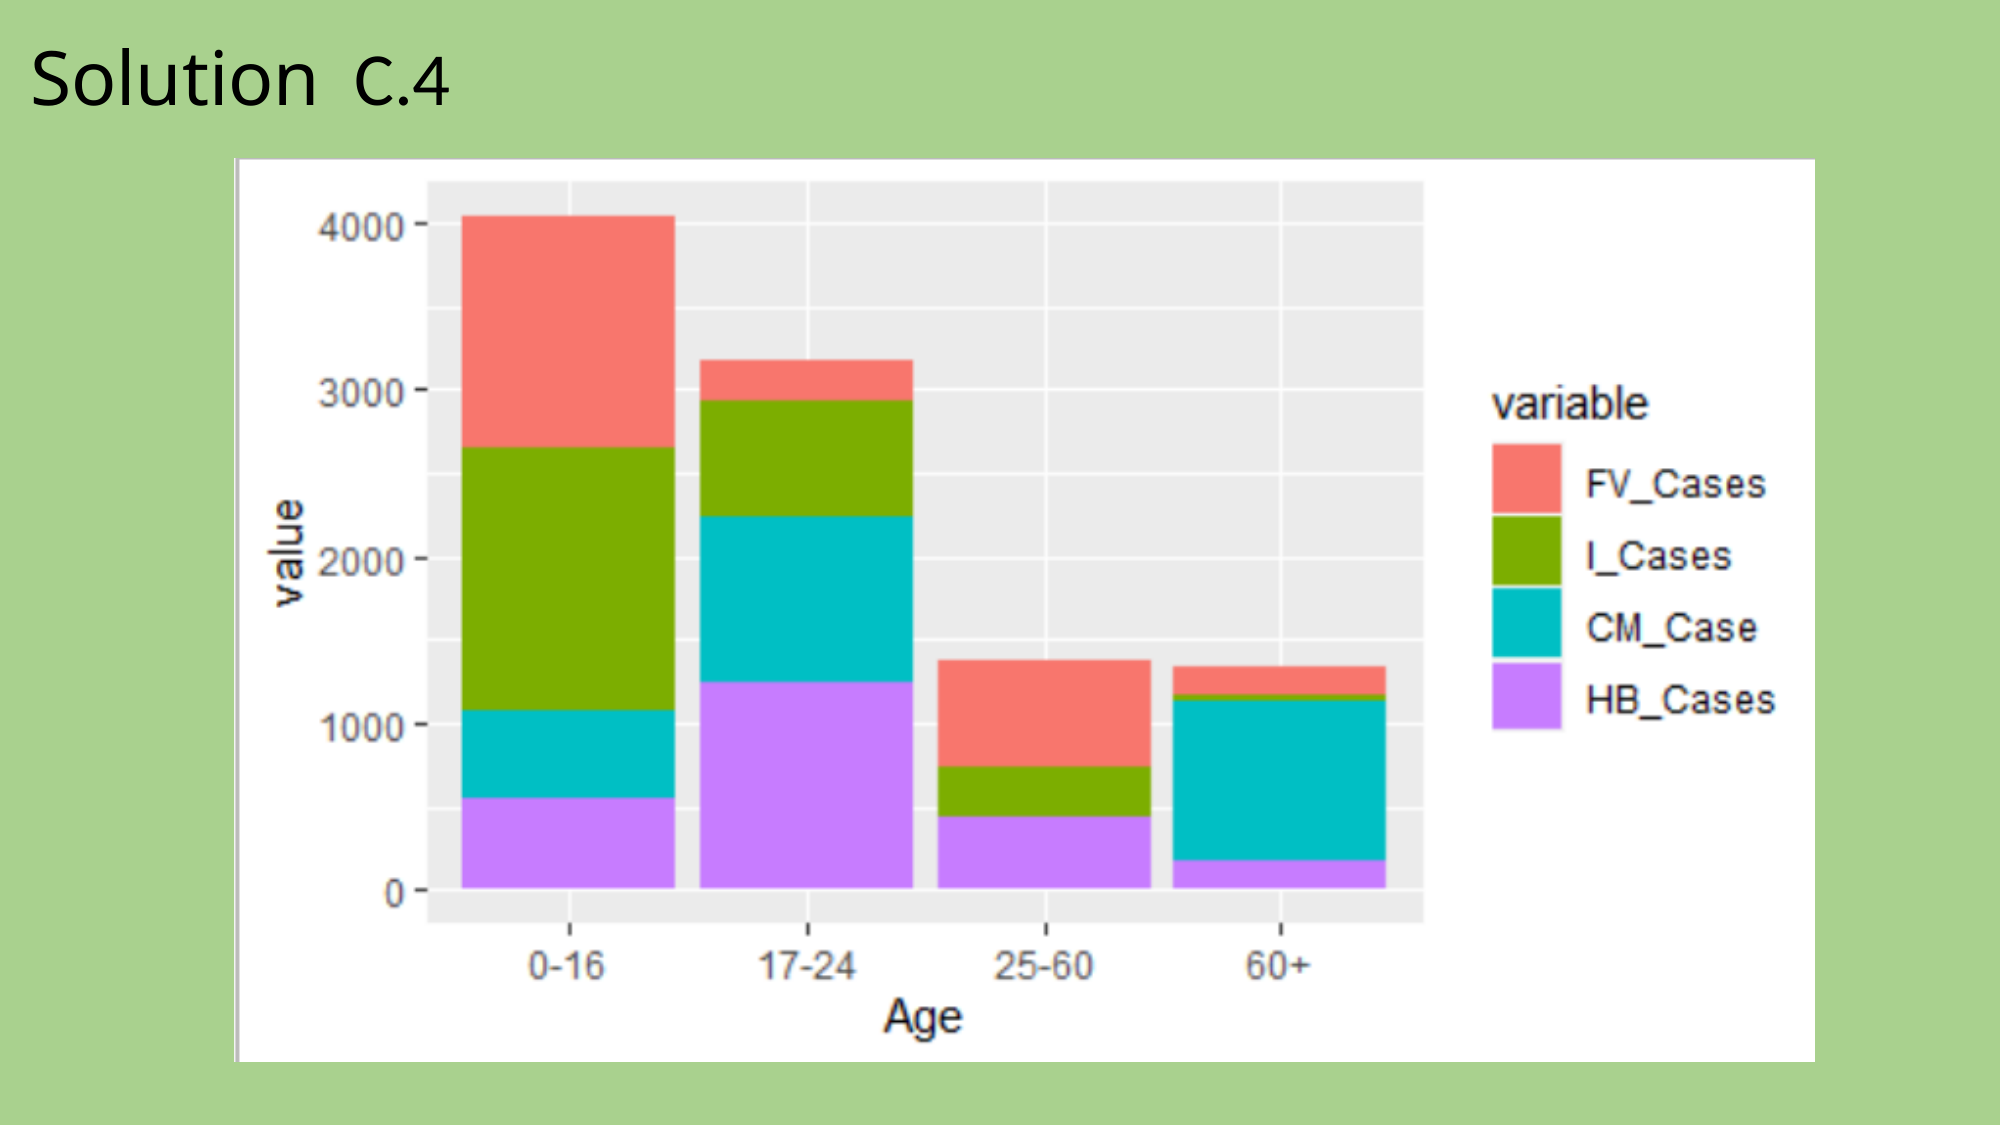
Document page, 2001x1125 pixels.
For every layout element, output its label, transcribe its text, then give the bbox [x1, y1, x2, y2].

text_box Solution C.4 [15, 23, 483, 128]
picture [234, 158, 1815, 1062]
